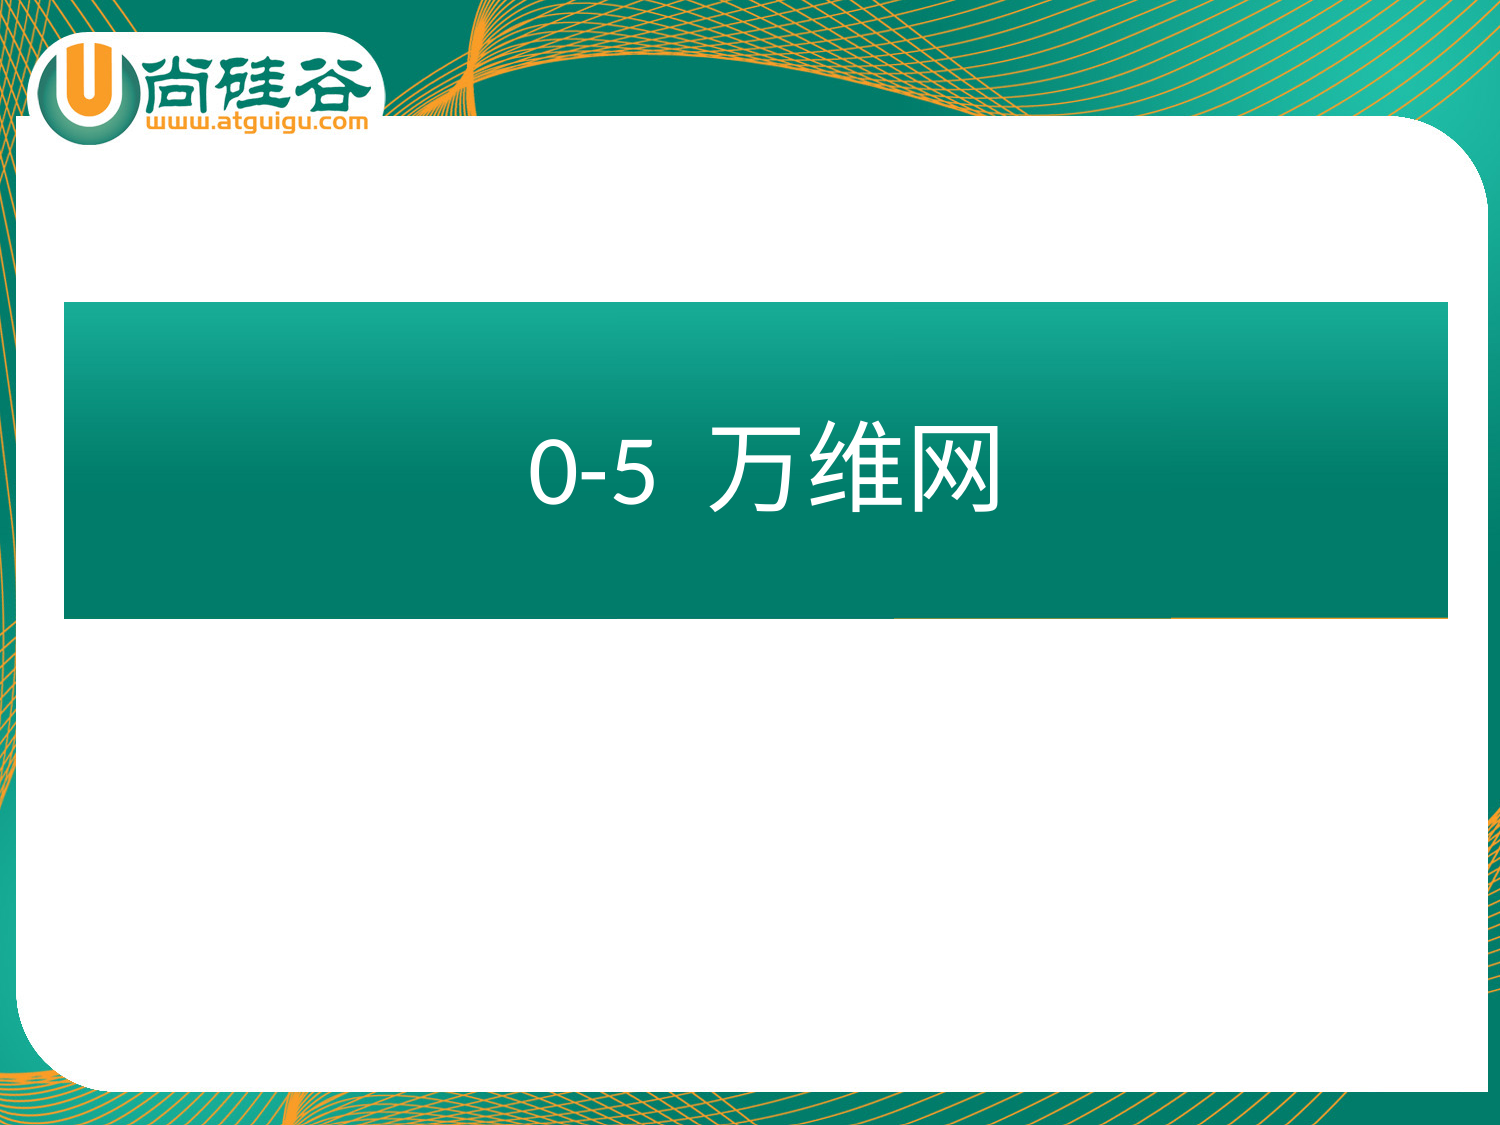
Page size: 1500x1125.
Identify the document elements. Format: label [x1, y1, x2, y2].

list [64, 302, 1448, 620]
picture [0, 0, 1500, 1125]
